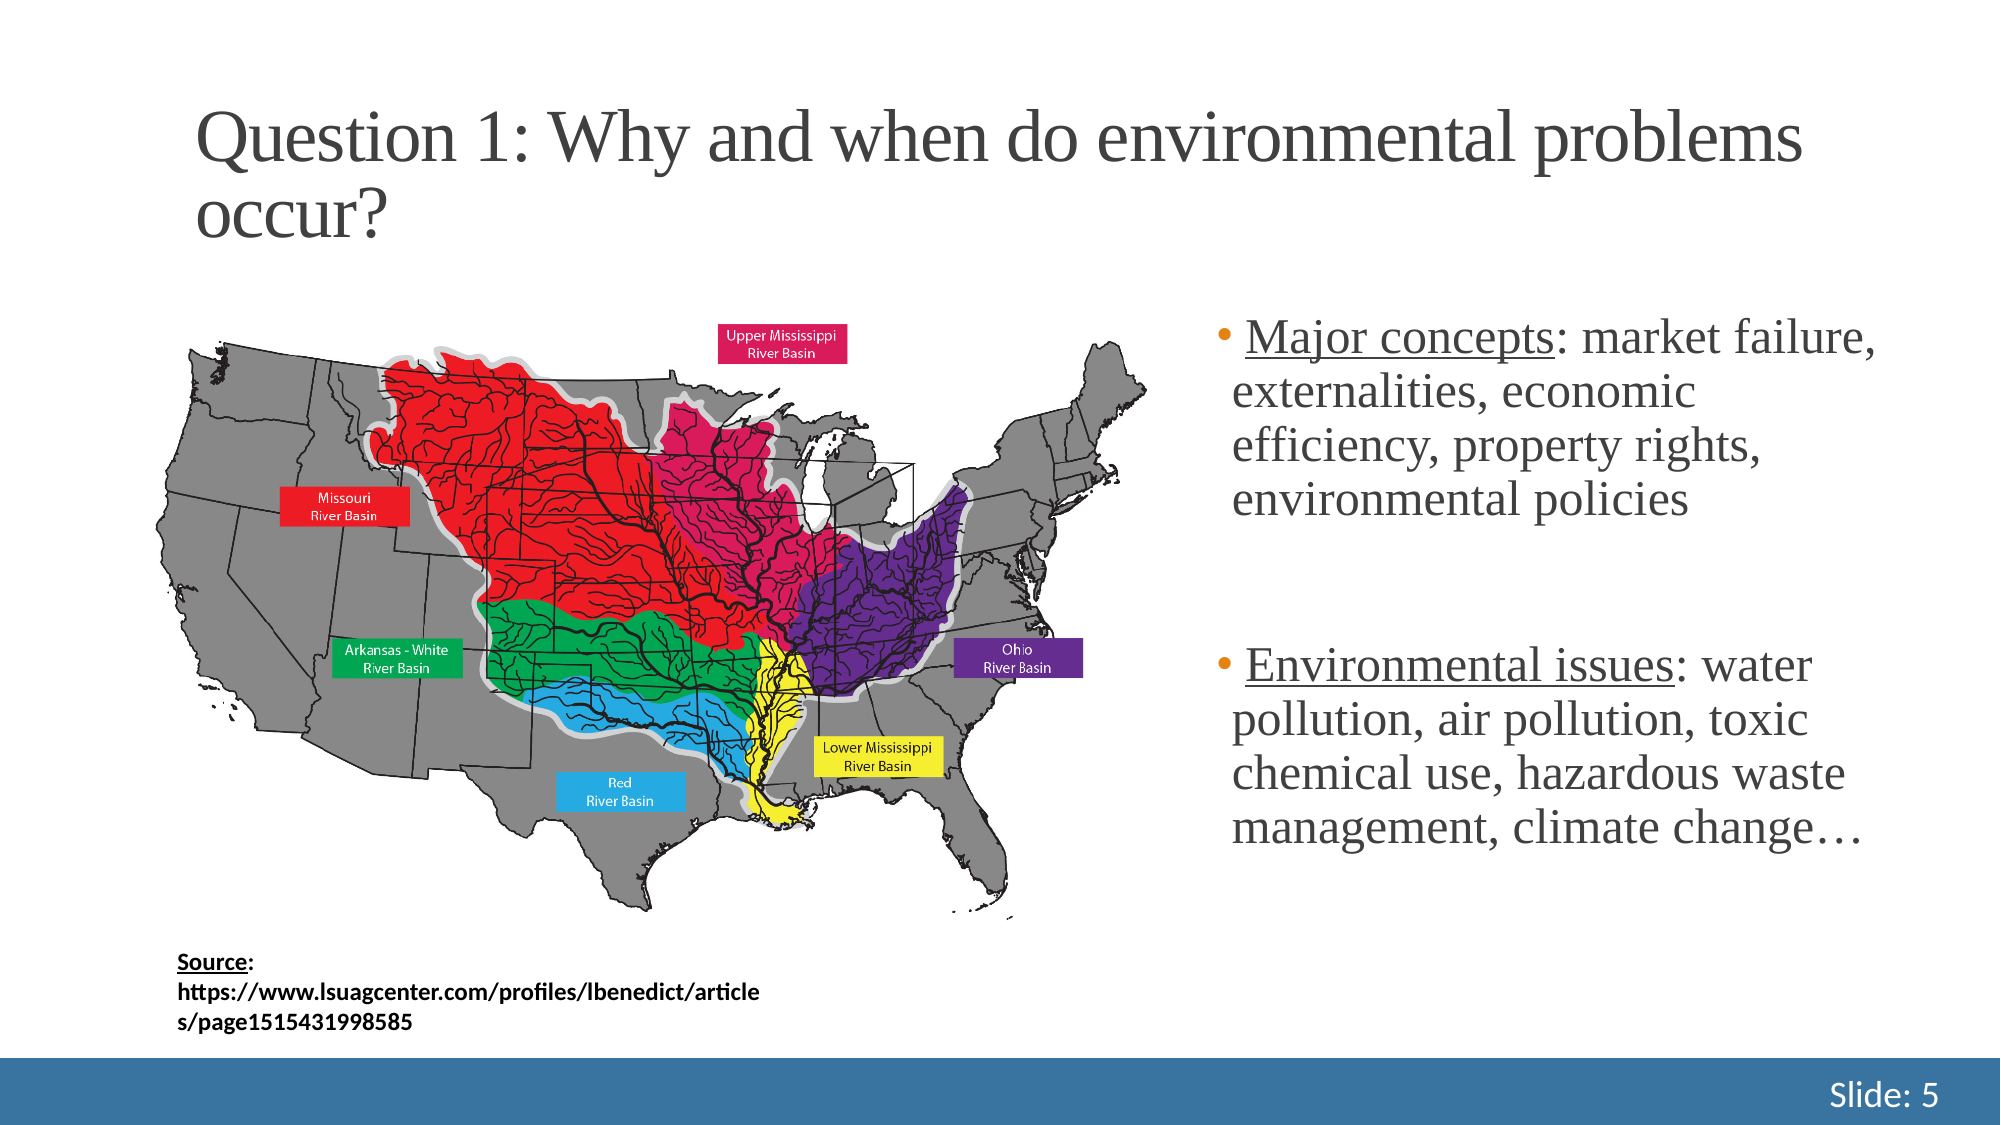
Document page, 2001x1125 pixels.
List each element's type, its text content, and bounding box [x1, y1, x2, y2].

list Major concepts: market failure, externalities, economic efficiency, property rights, environmental policies Environmental issues: water pollution, air pollution, toxic chemical use, hazardous waste management, climate change… [1216, 302, 1907, 1005]
title Question 1: Why and when do environmental problems occur? [179, 48, 1830, 261]
text_box Source: https://www.lsuagcenter.com/profiles/lbenedict/articles/page1515431998585 [162, 944, 784, 1044]
picture [124, 302, 1174, 944]
